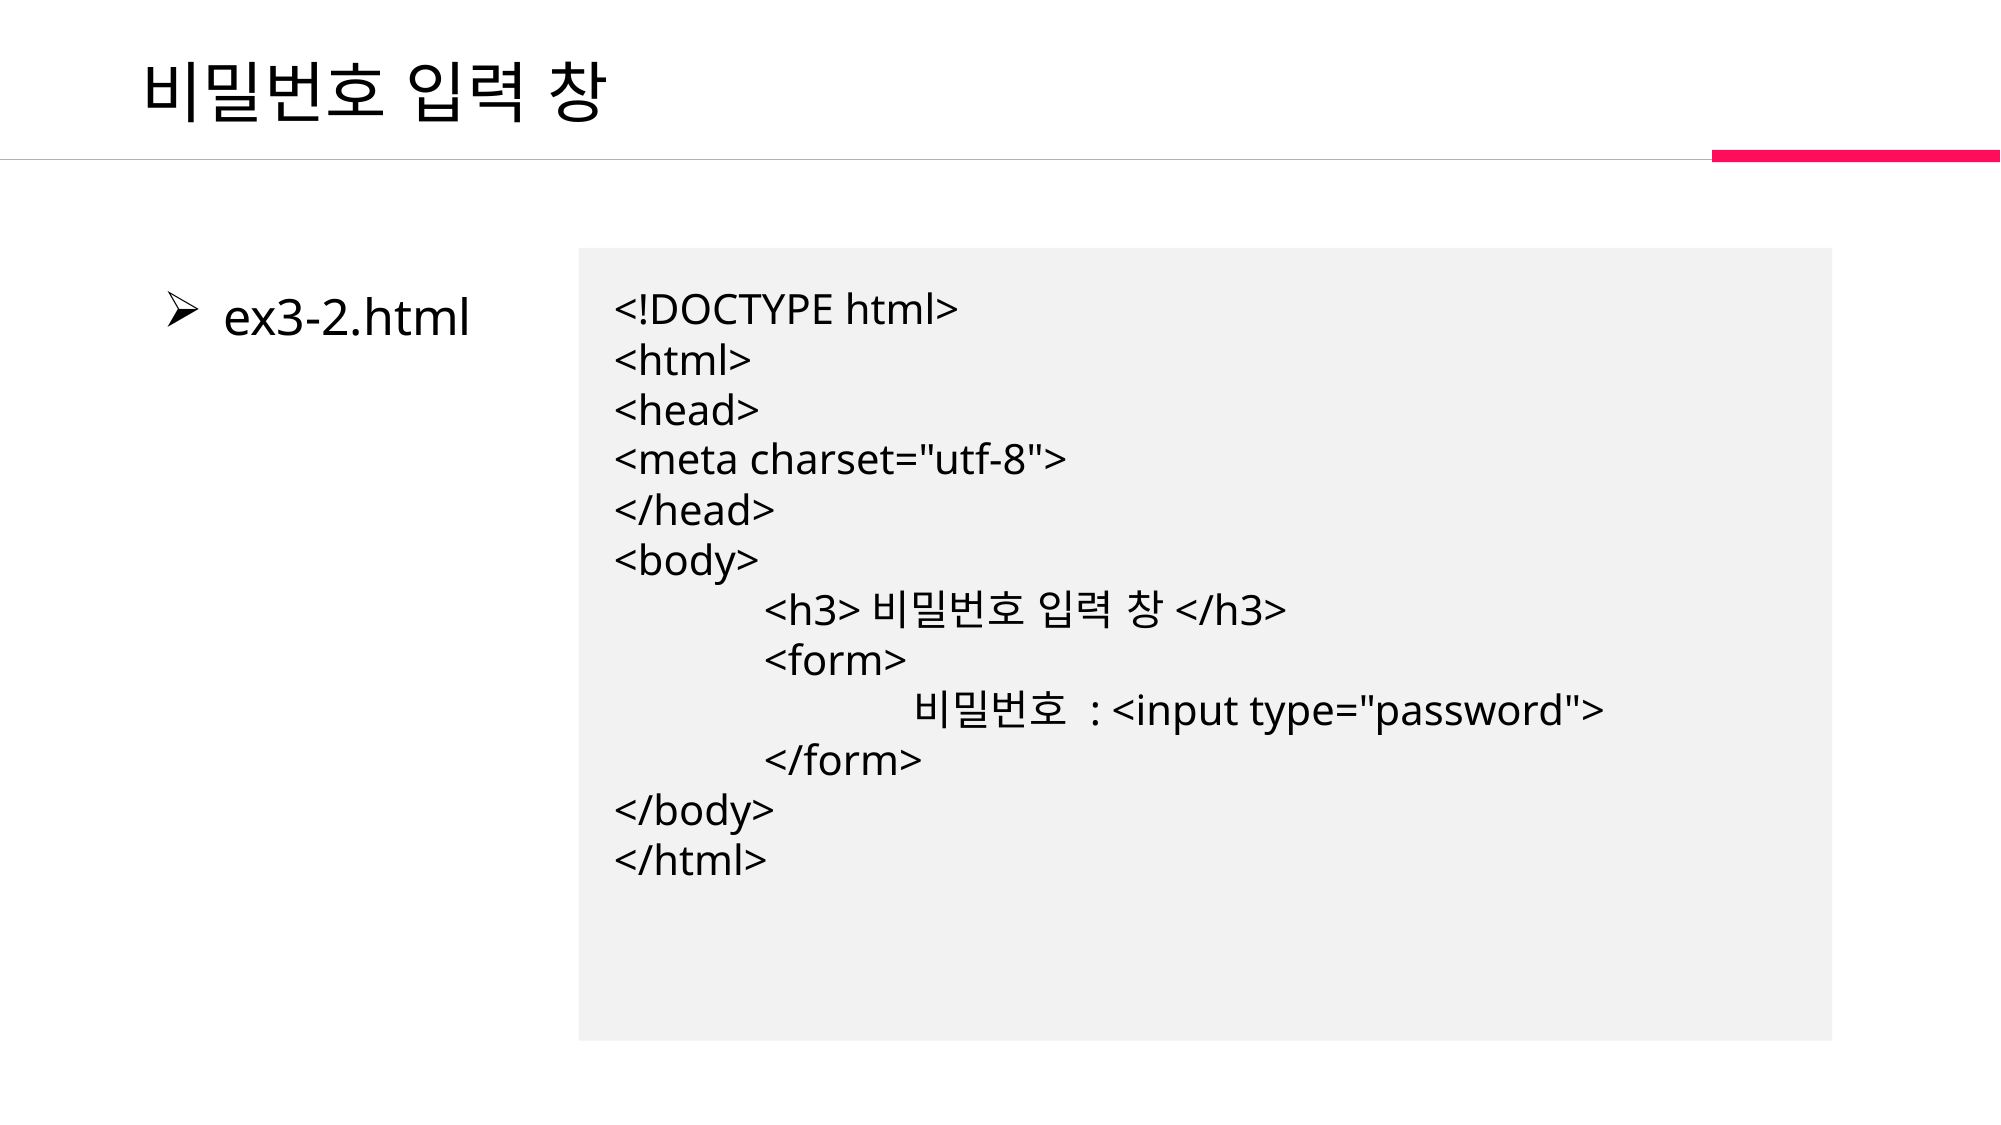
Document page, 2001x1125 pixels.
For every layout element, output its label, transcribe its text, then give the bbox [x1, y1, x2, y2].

text_box 비밀번호 입력 창 [126, 43, 1438, 139]
text_box <!DOCTYPE html> <html> <head> <meta charset="utf-8"> </head> <body> <h3>비밀번호 입력 창</h3> <form> 비밀번호 : <input type="password"> </form> </body> </html> [578, 247, 1833, 1042]
text_box [1711, 149, 2000, 159]
text_box ex3-2.html [148, 247, 548, 353]
